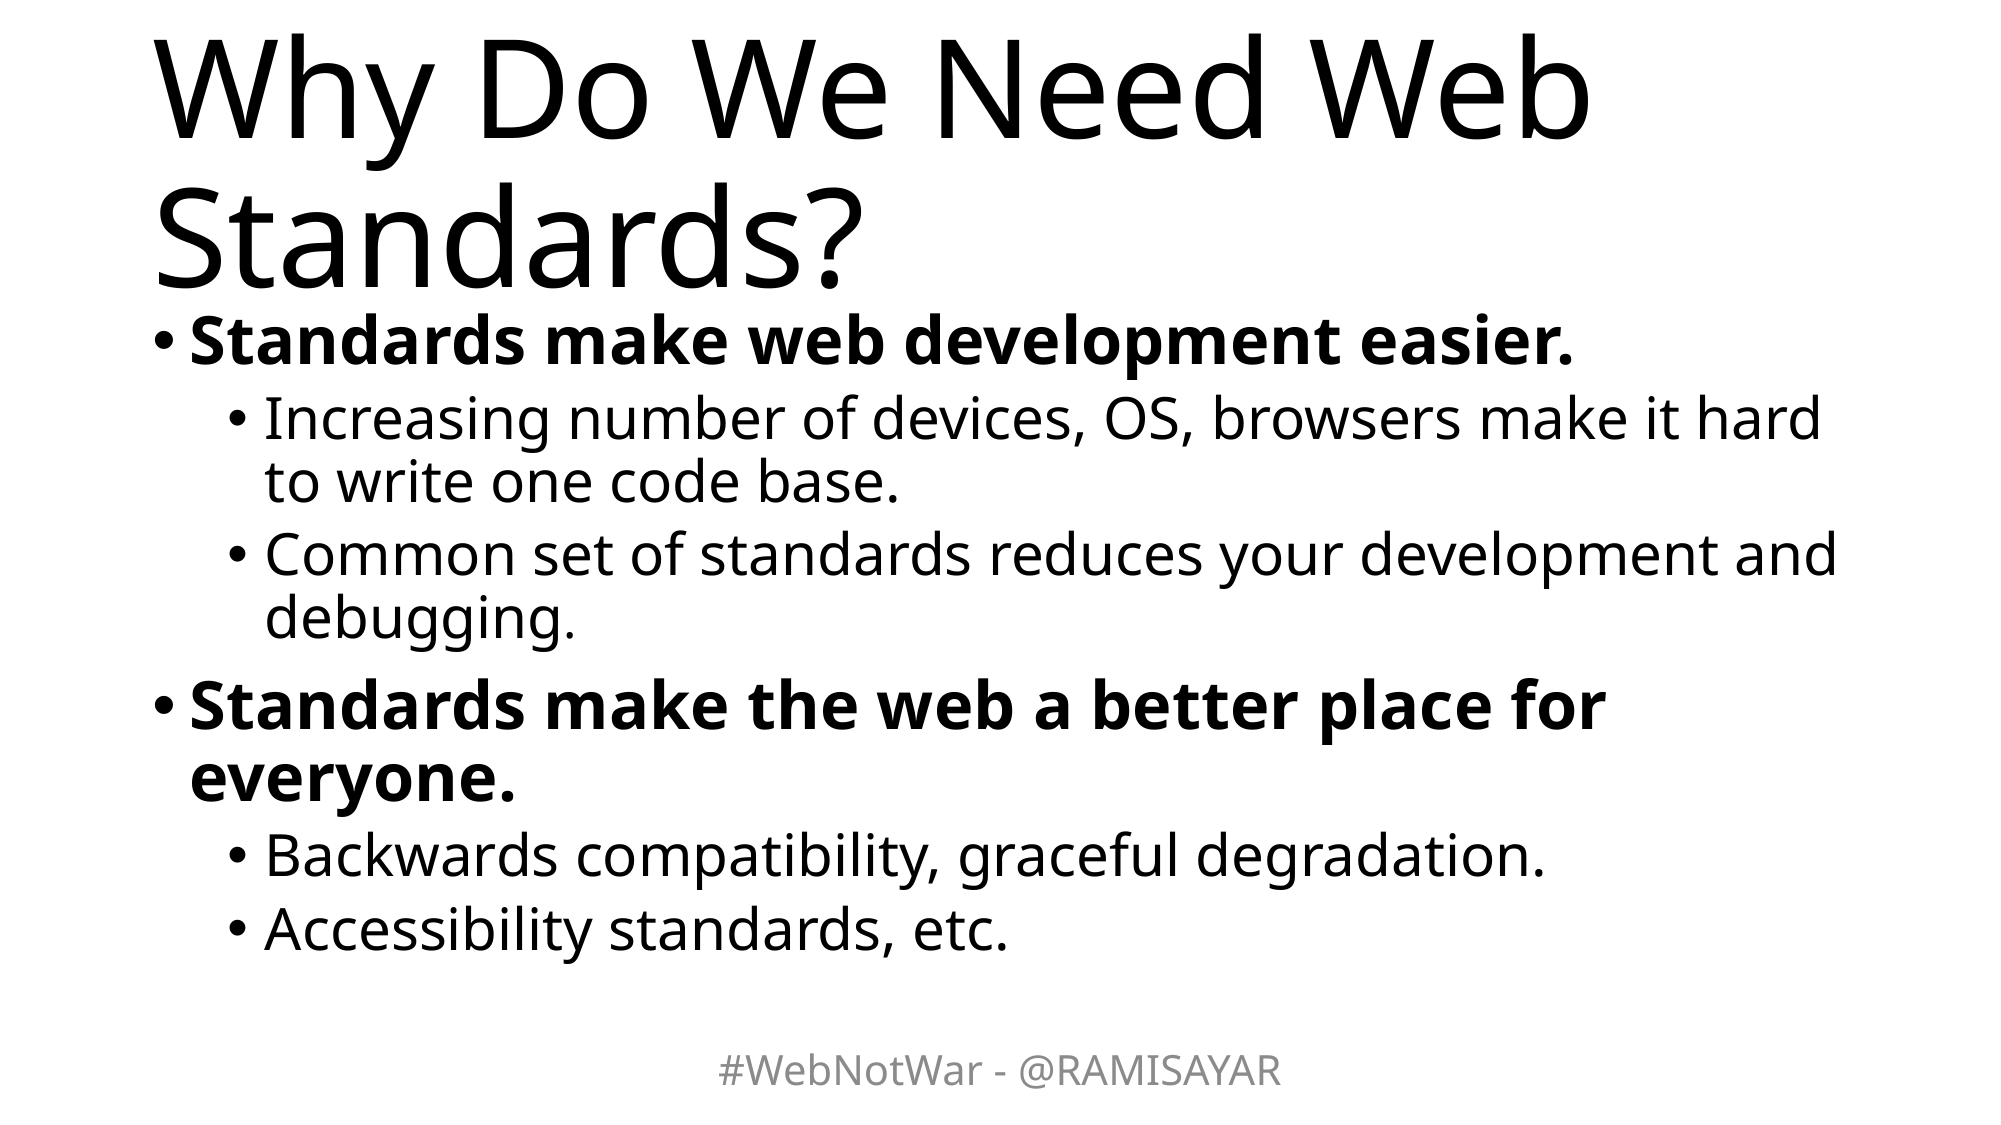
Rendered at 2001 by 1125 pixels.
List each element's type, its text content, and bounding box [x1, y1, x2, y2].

list Standards make web development easier. Increasing number of devices, OS, browsers make it hard to write one code base. Common set of standards reduces your development and debugging. Standards make the web a better place for everyone. Backwards compatibility, graceful degradation. Accessibility standards, etc. [137, 299, 1863, 1014]
footer #WebNotWar - @RAMISAYAR [662, 1042, 1338, 1103]
title Why Do We Need Web Standards? [137, 59, 1863, 278]
